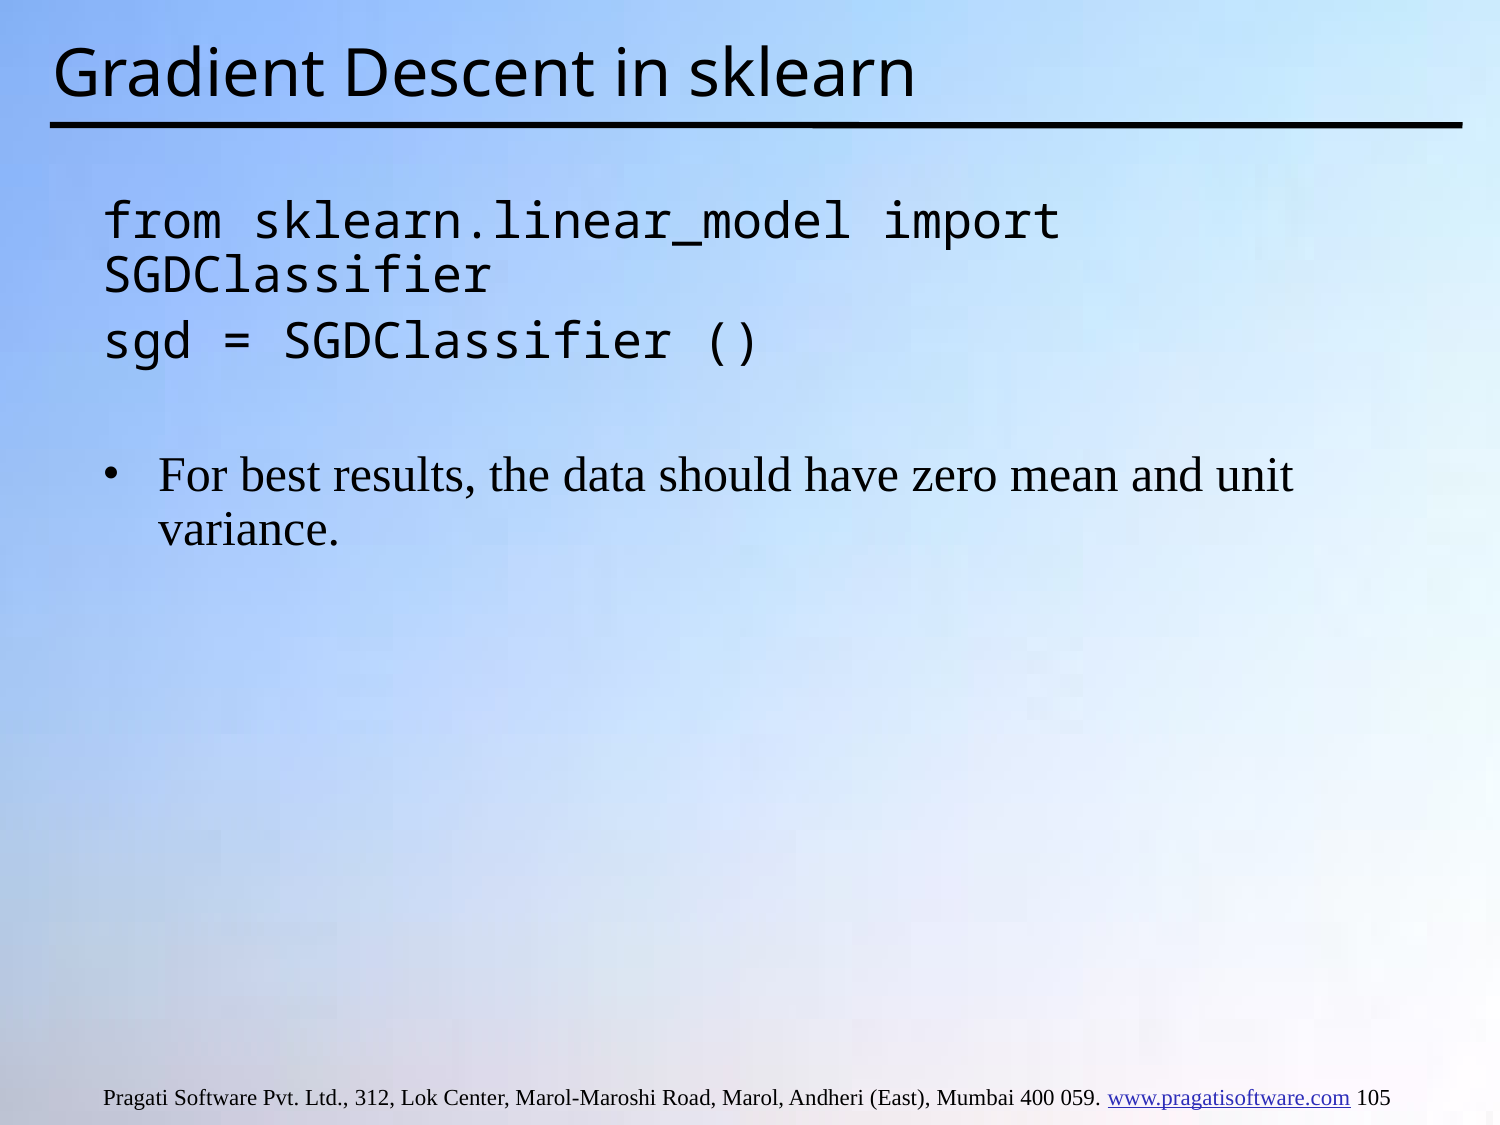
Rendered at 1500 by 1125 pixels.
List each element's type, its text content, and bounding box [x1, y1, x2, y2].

title Gradient Descent in sklearn [37, 0, 1462, 137]
list from sklearn.linear_model import SGDClassifier sgd = SGDClassifier () For best results, the data should have zero mean and unit variance. [87, 187, 1412, 1063]
picture [0, 0, 1500, 1125]
